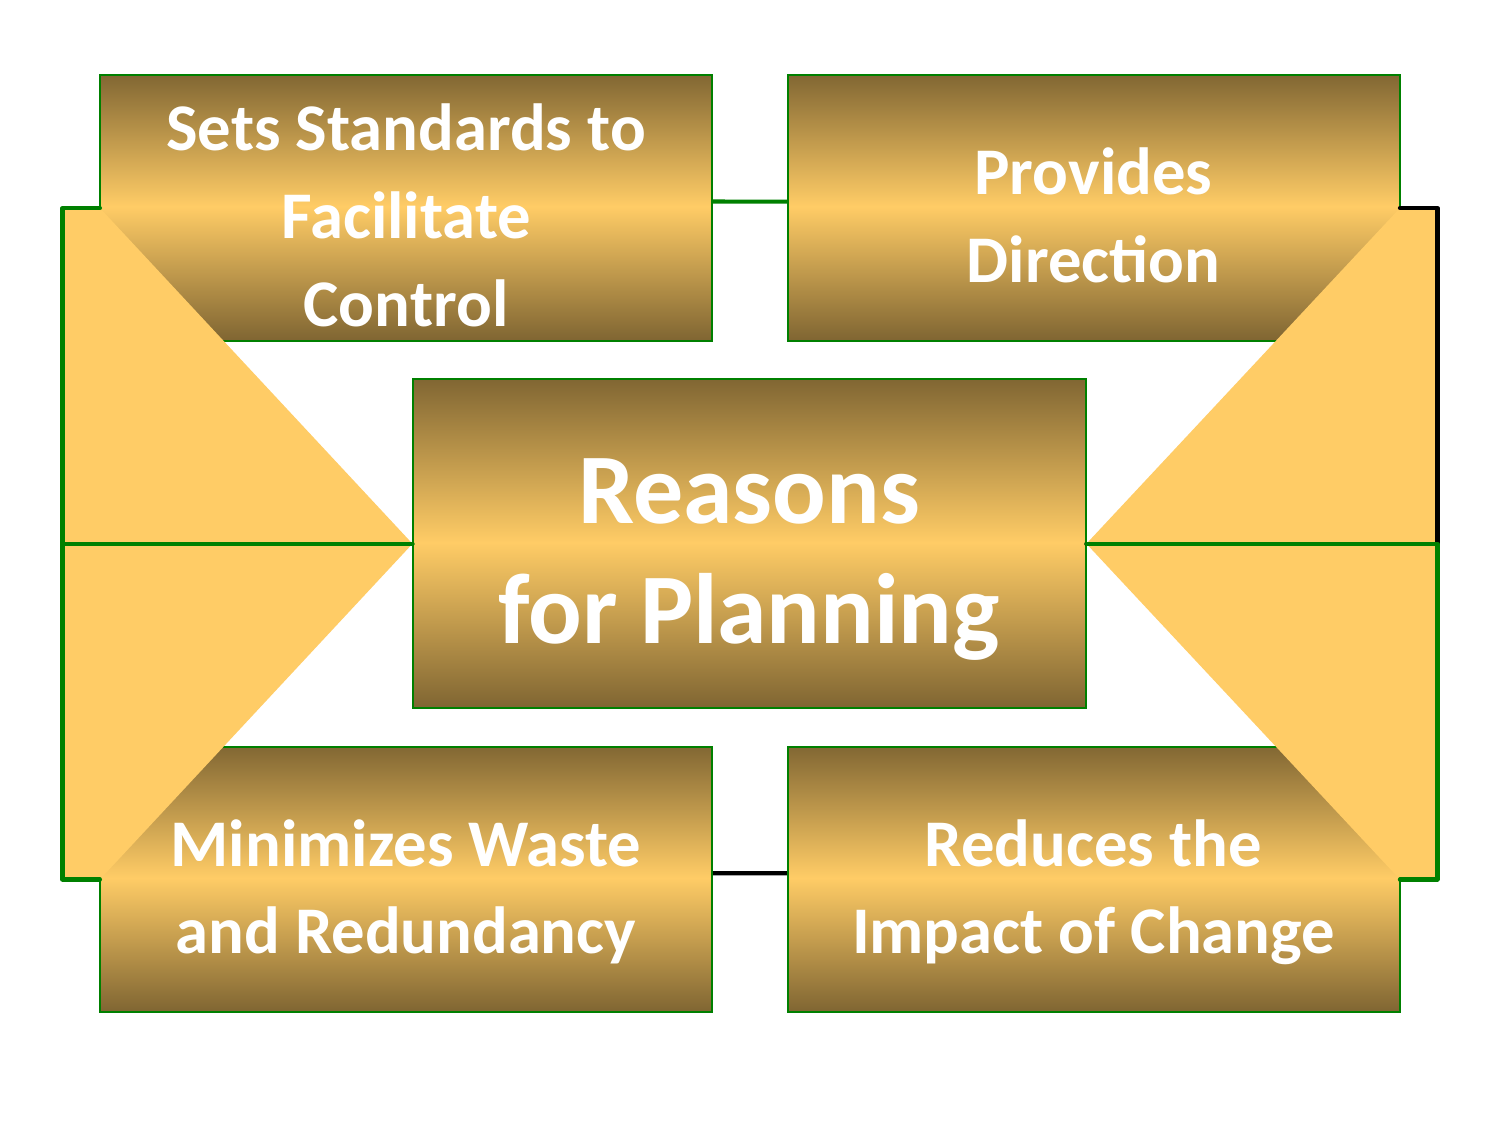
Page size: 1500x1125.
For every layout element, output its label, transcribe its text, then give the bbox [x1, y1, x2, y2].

text_box [1086, 543, 1438, 880]
text_box Reduces the Impact of Change [787, 746, 1400, 1013]
text_box [1087, 208, 1438, 543]
text_box Sets Standards to Facilitate Control [100, 75, 713, 341]
text_box [62, 208, 412, 543]
text_box Minimizes Waste and Redundancy [100, 746, 713, 1013]
text_box Provides Direction [787, 75, 1400, 341]
text_box [62, 543, 413, 880]
text_box Reasons for Planning [412, 379, 1087, 709]
